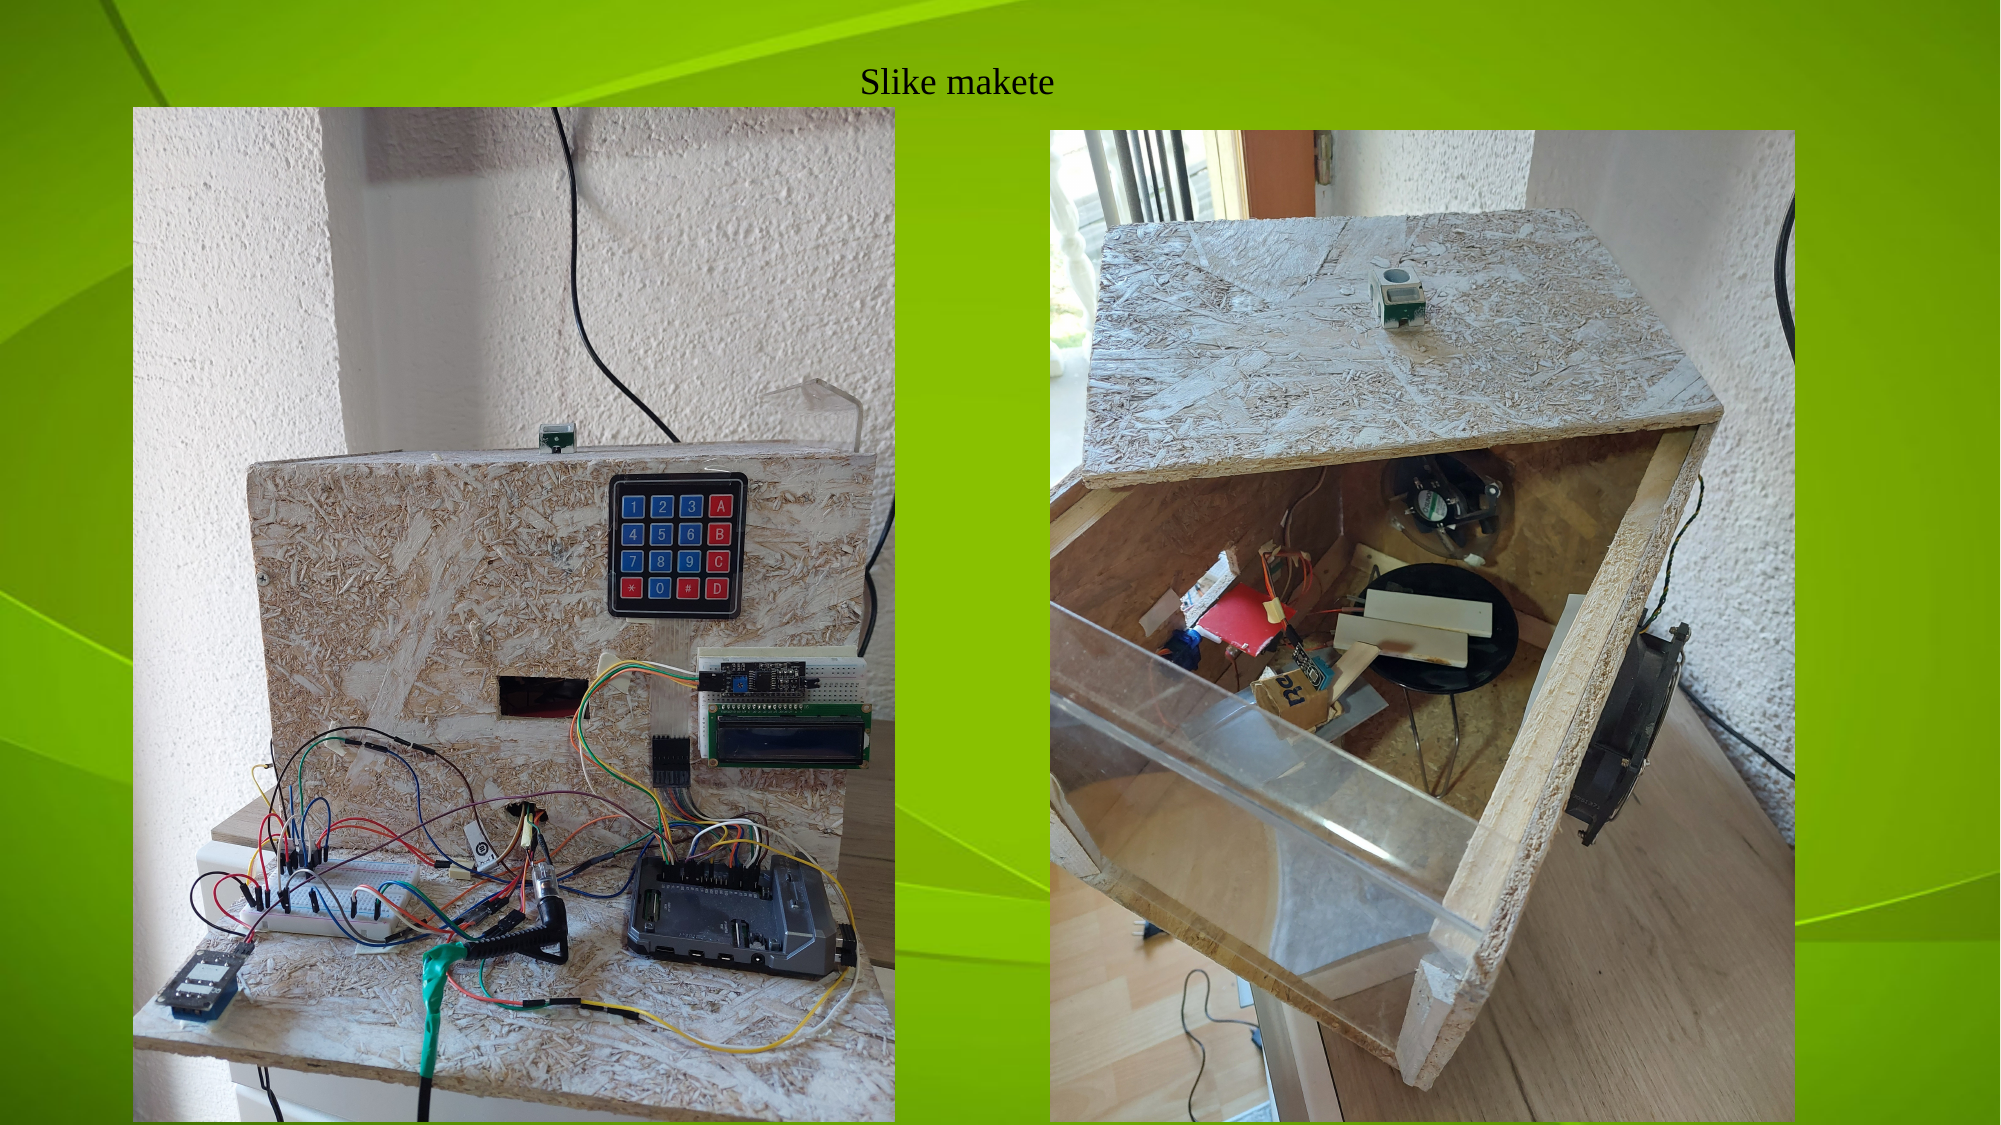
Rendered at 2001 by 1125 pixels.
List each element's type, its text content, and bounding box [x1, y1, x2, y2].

picture [0, 0, 2001, 1125]
text_box Slike makete [844, 49, 1071, 110]
